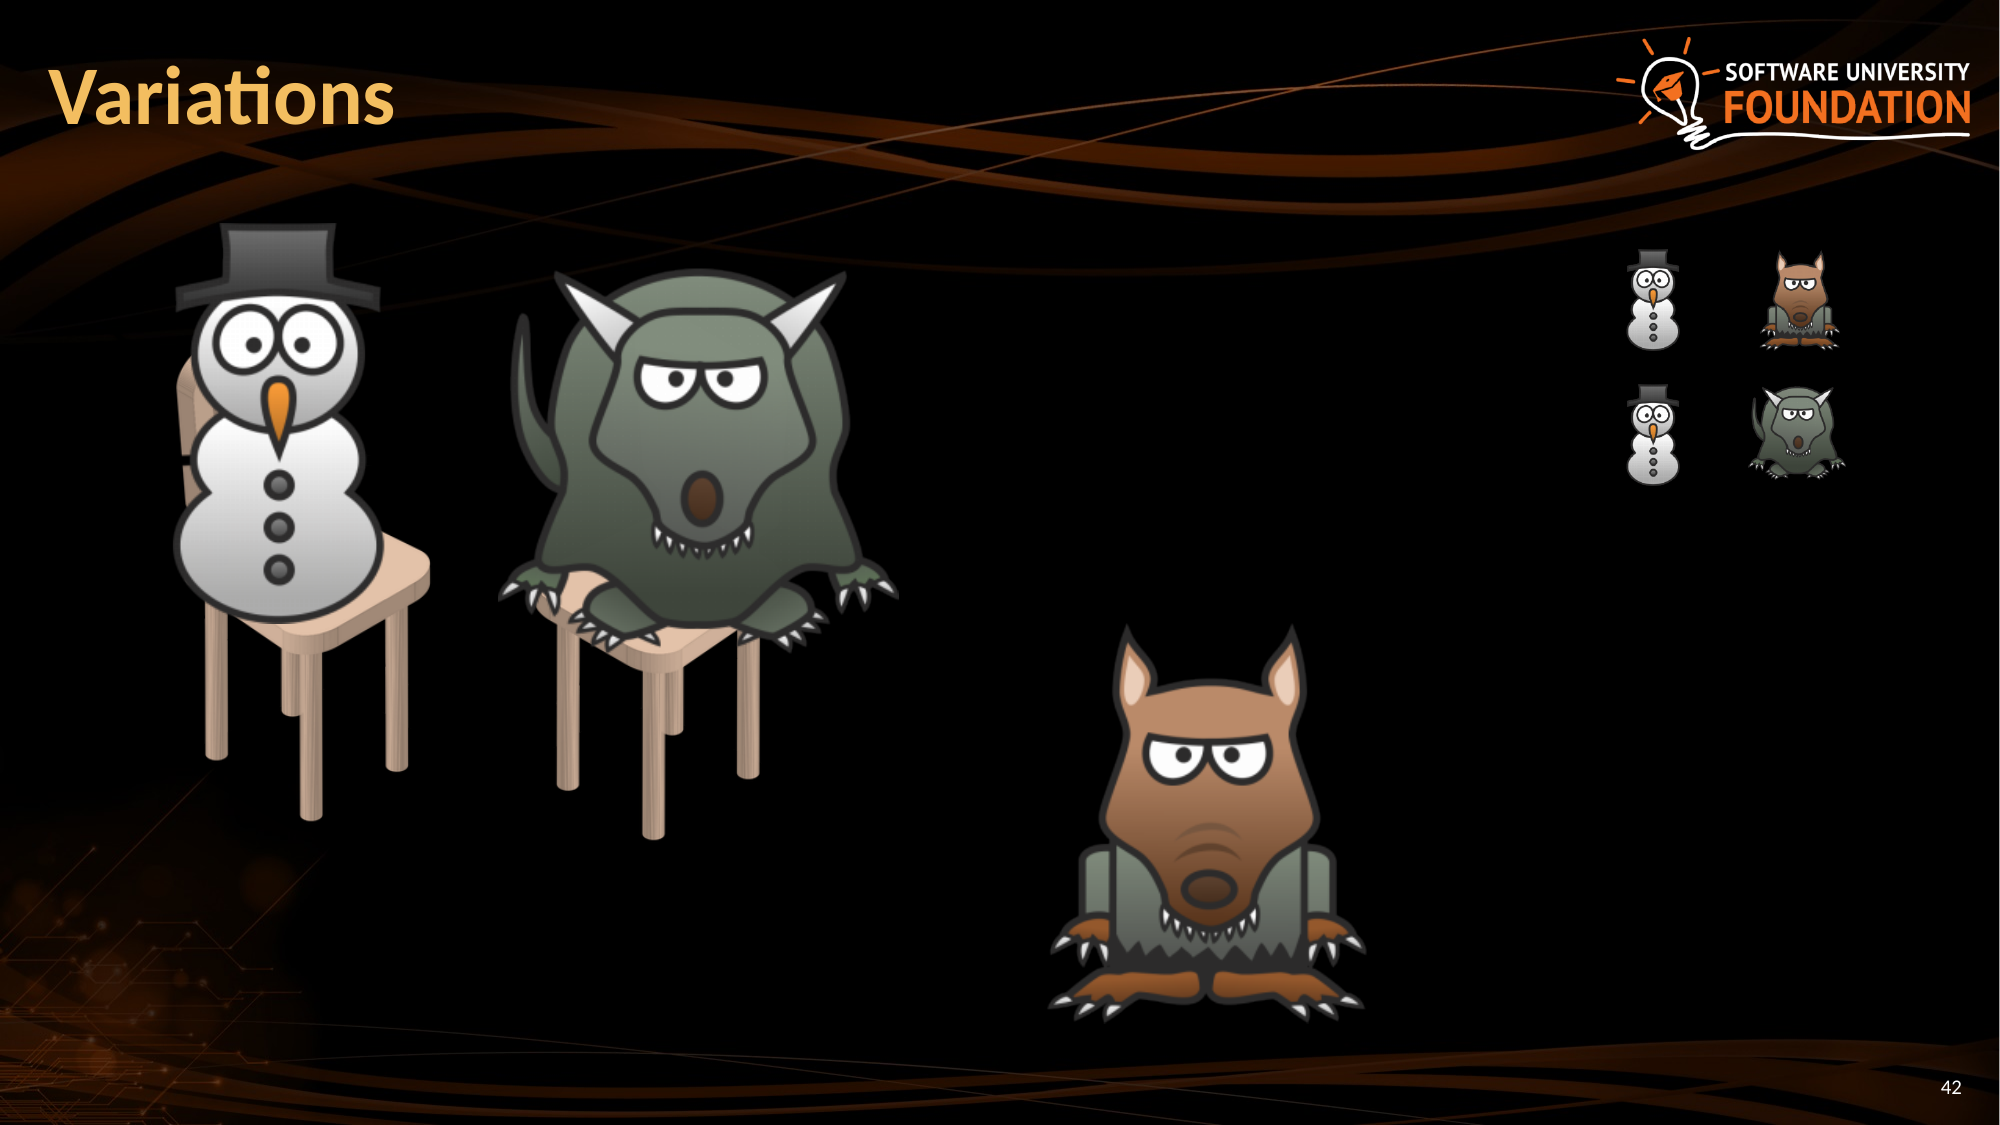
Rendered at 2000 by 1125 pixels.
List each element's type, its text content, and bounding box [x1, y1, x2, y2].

slide_number 42 [1897, 1070, 1968, 1103]
title Variations [30, 6, 1602, 189]
picture [0, 0, 2000, 1125]
